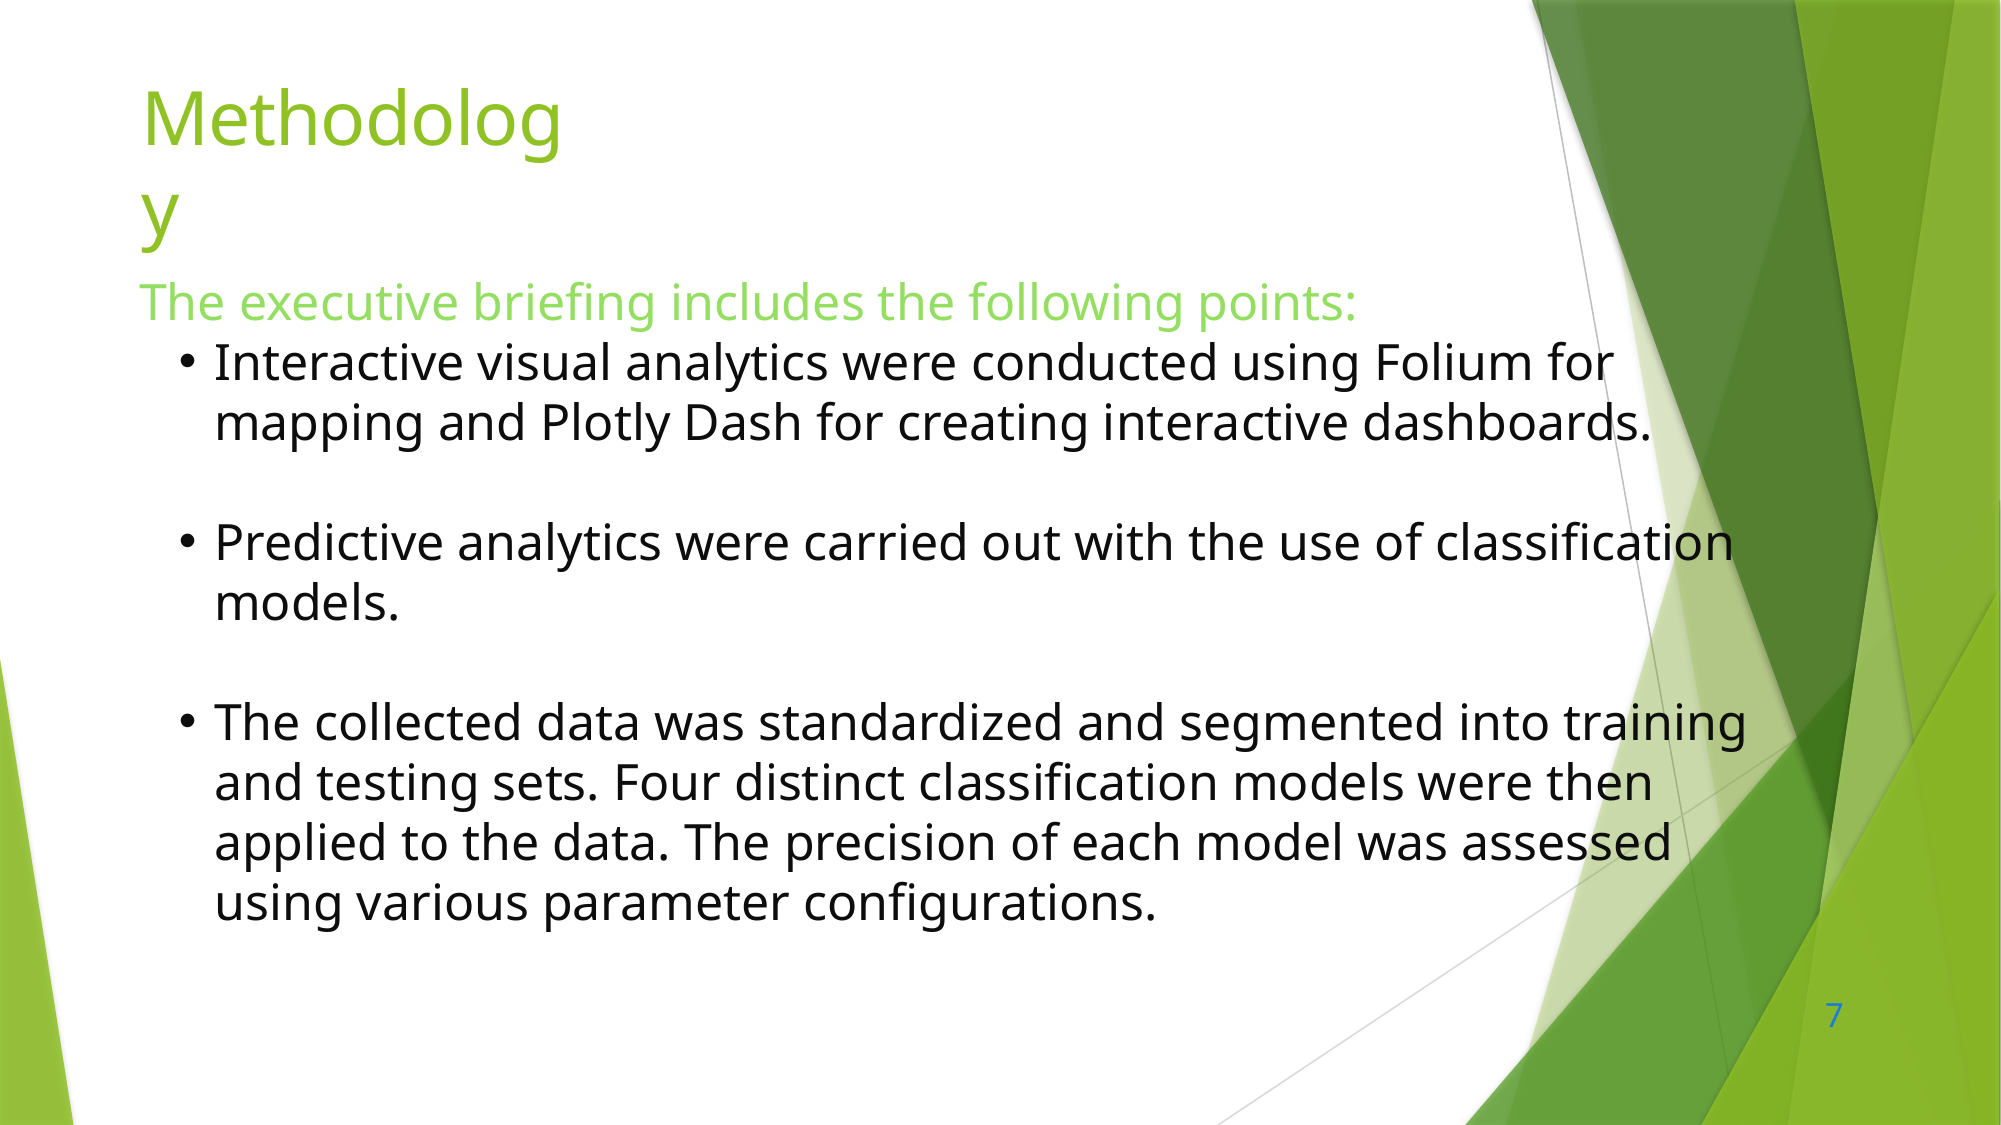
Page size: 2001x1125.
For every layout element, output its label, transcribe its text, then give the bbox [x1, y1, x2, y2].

title Methodology [139, 68, 577, 259]
text_box 7 [1818, 1001, 1872, 1040]
text_box The executive briefing includes the following points: Interactive visual analytics were conducted using Folium for mapping and Plotly Dash for creating interactive dashboards. Predictive analytics were carried out with the use of classification models. The collected data was standardized and segmented into training and testing sets. Four distinct classification models were then applied to the data. The precision of each model was assessed using various parameter configurations. [139, 268, 1771, 931]
